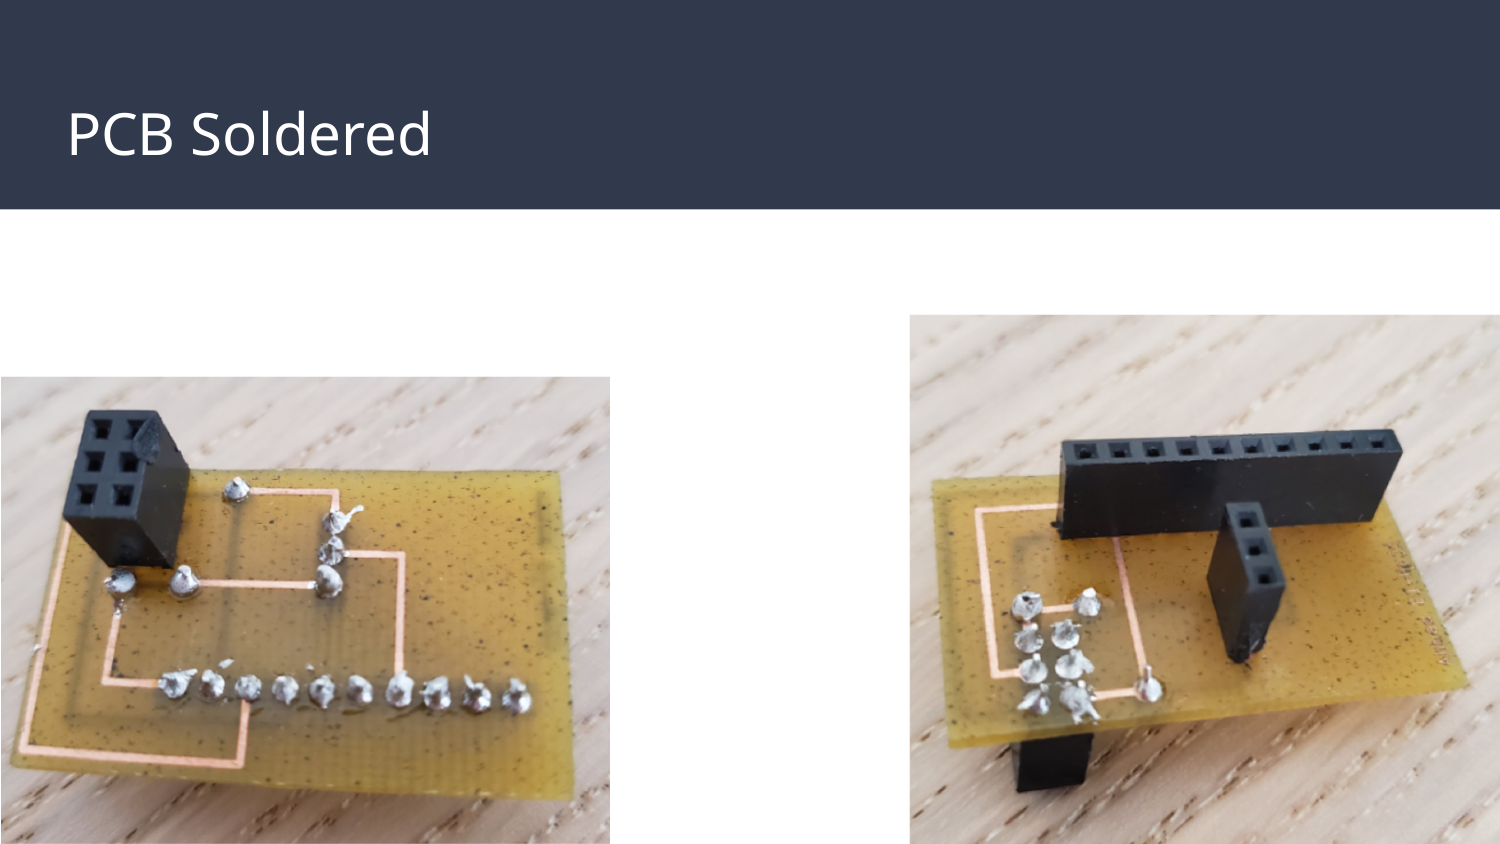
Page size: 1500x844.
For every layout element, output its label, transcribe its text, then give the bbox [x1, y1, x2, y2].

picture [910, 283, 1500, 844]
title PCB Soldered [51, 82, 1449, 185]
picture [1, 305, 610, 844]
